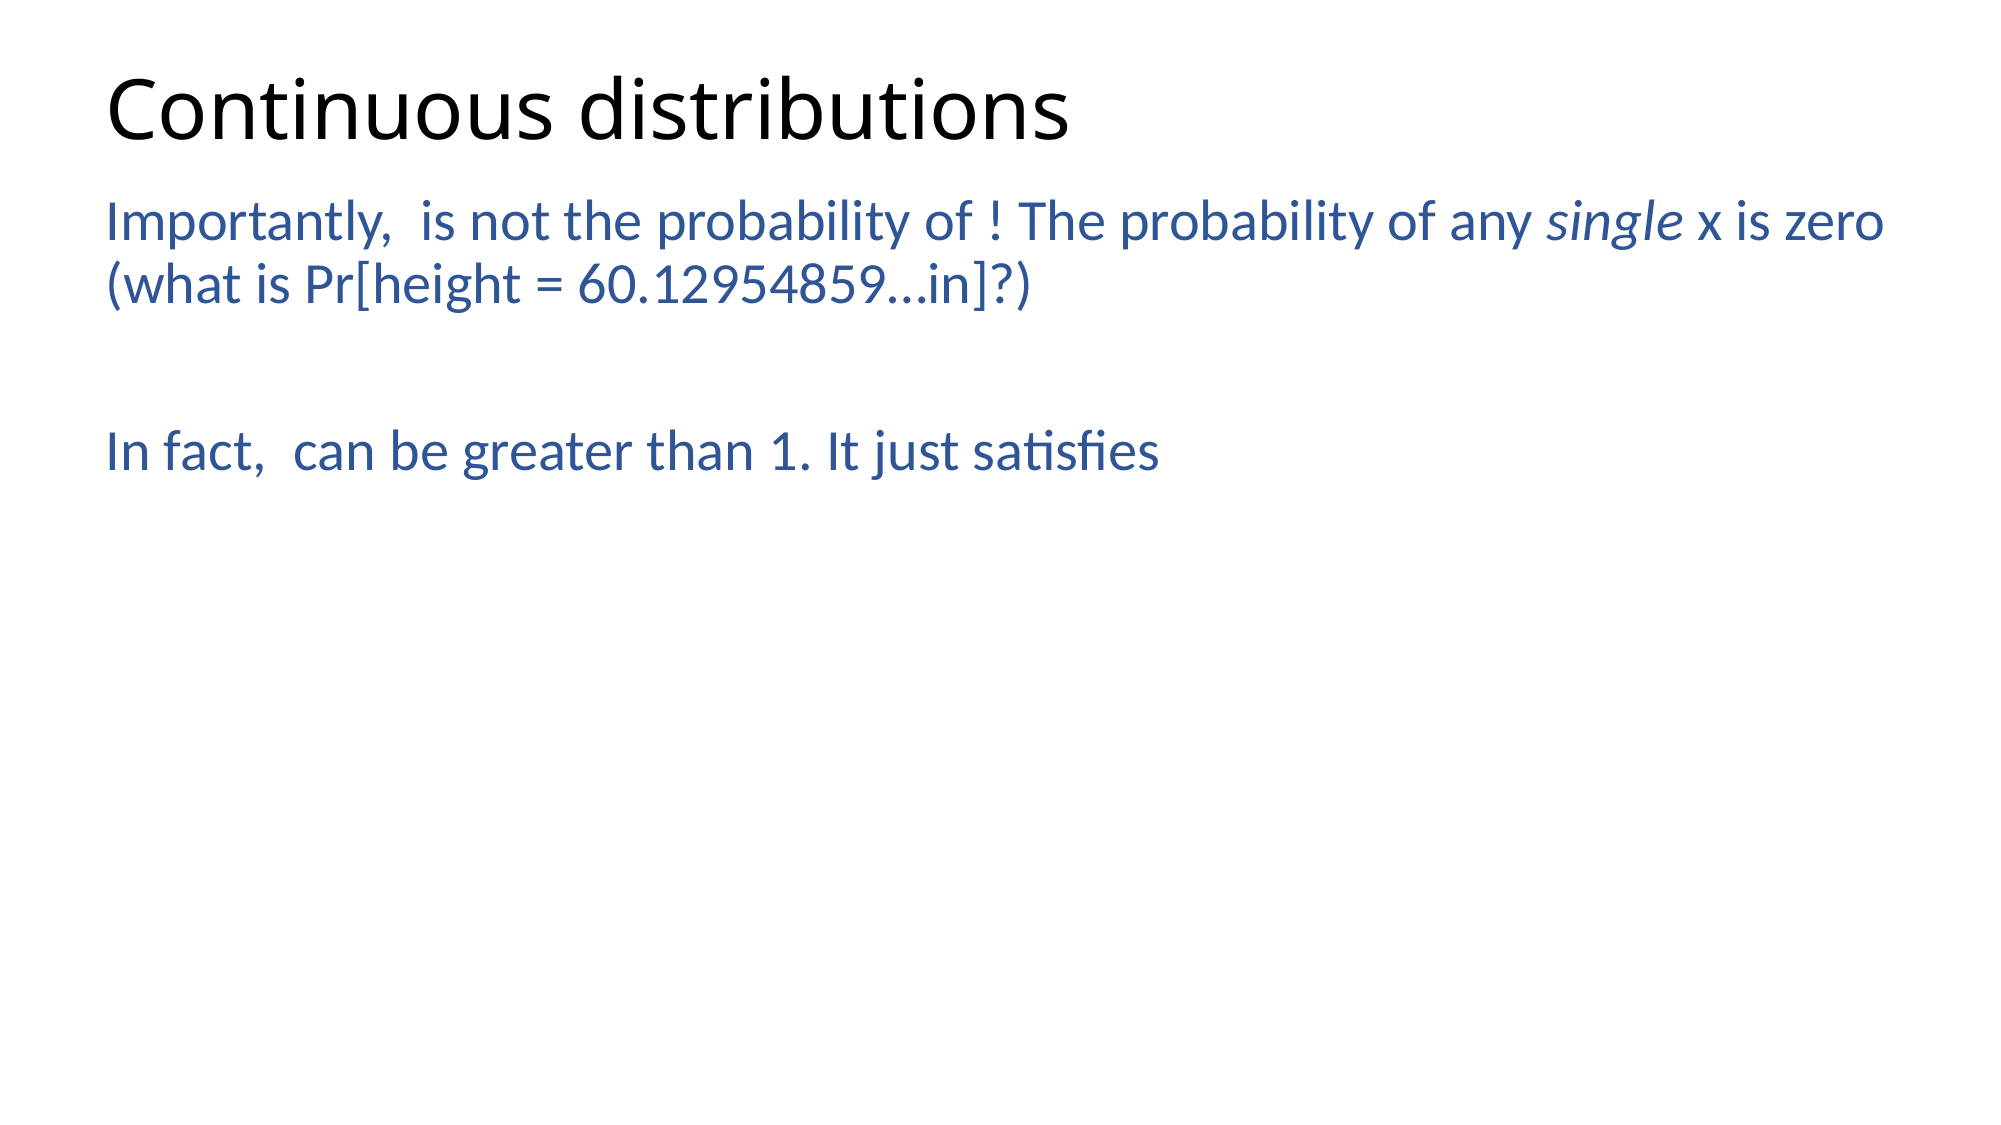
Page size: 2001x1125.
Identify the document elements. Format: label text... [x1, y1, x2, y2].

title Continuous distributions [90, 60, 1816, 164]
